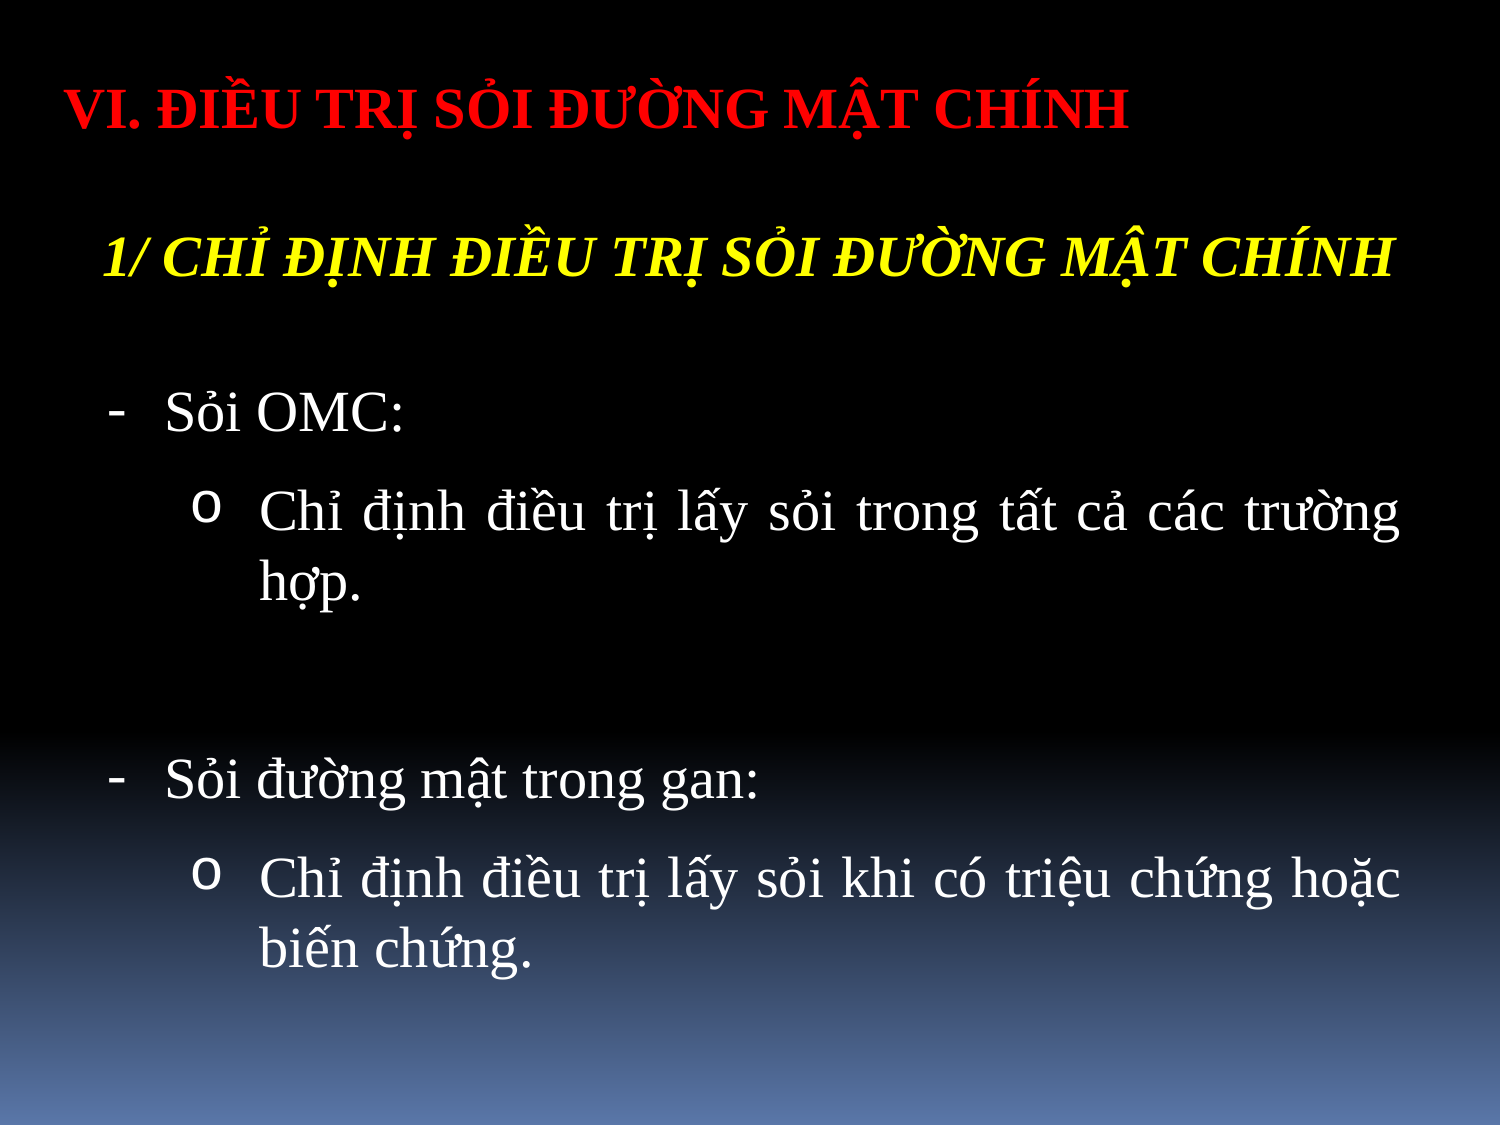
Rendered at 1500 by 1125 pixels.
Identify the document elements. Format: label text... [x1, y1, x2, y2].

text_box VI. ĐIỀU TRỊ SỎI ĐƯỜNG MẬT CHÍNH [48, 62, 1500, 213]
text_box 1/ CHỈ ĐỊNH ĐIỀU TRỊ SỎI ĐƯỜNG MẬT CHÍNH [87, 210, 1417, 366]
text_box Sỏi OMC: Chỉ định điều trị lấy sỏi trong tất cả các trường hợp. Sỏi đường mật trong gan: Chỉ định điều trị lấy sỏi khi có triệu chứng hoặc biến chứng. [92, 365, 1417, 987]
